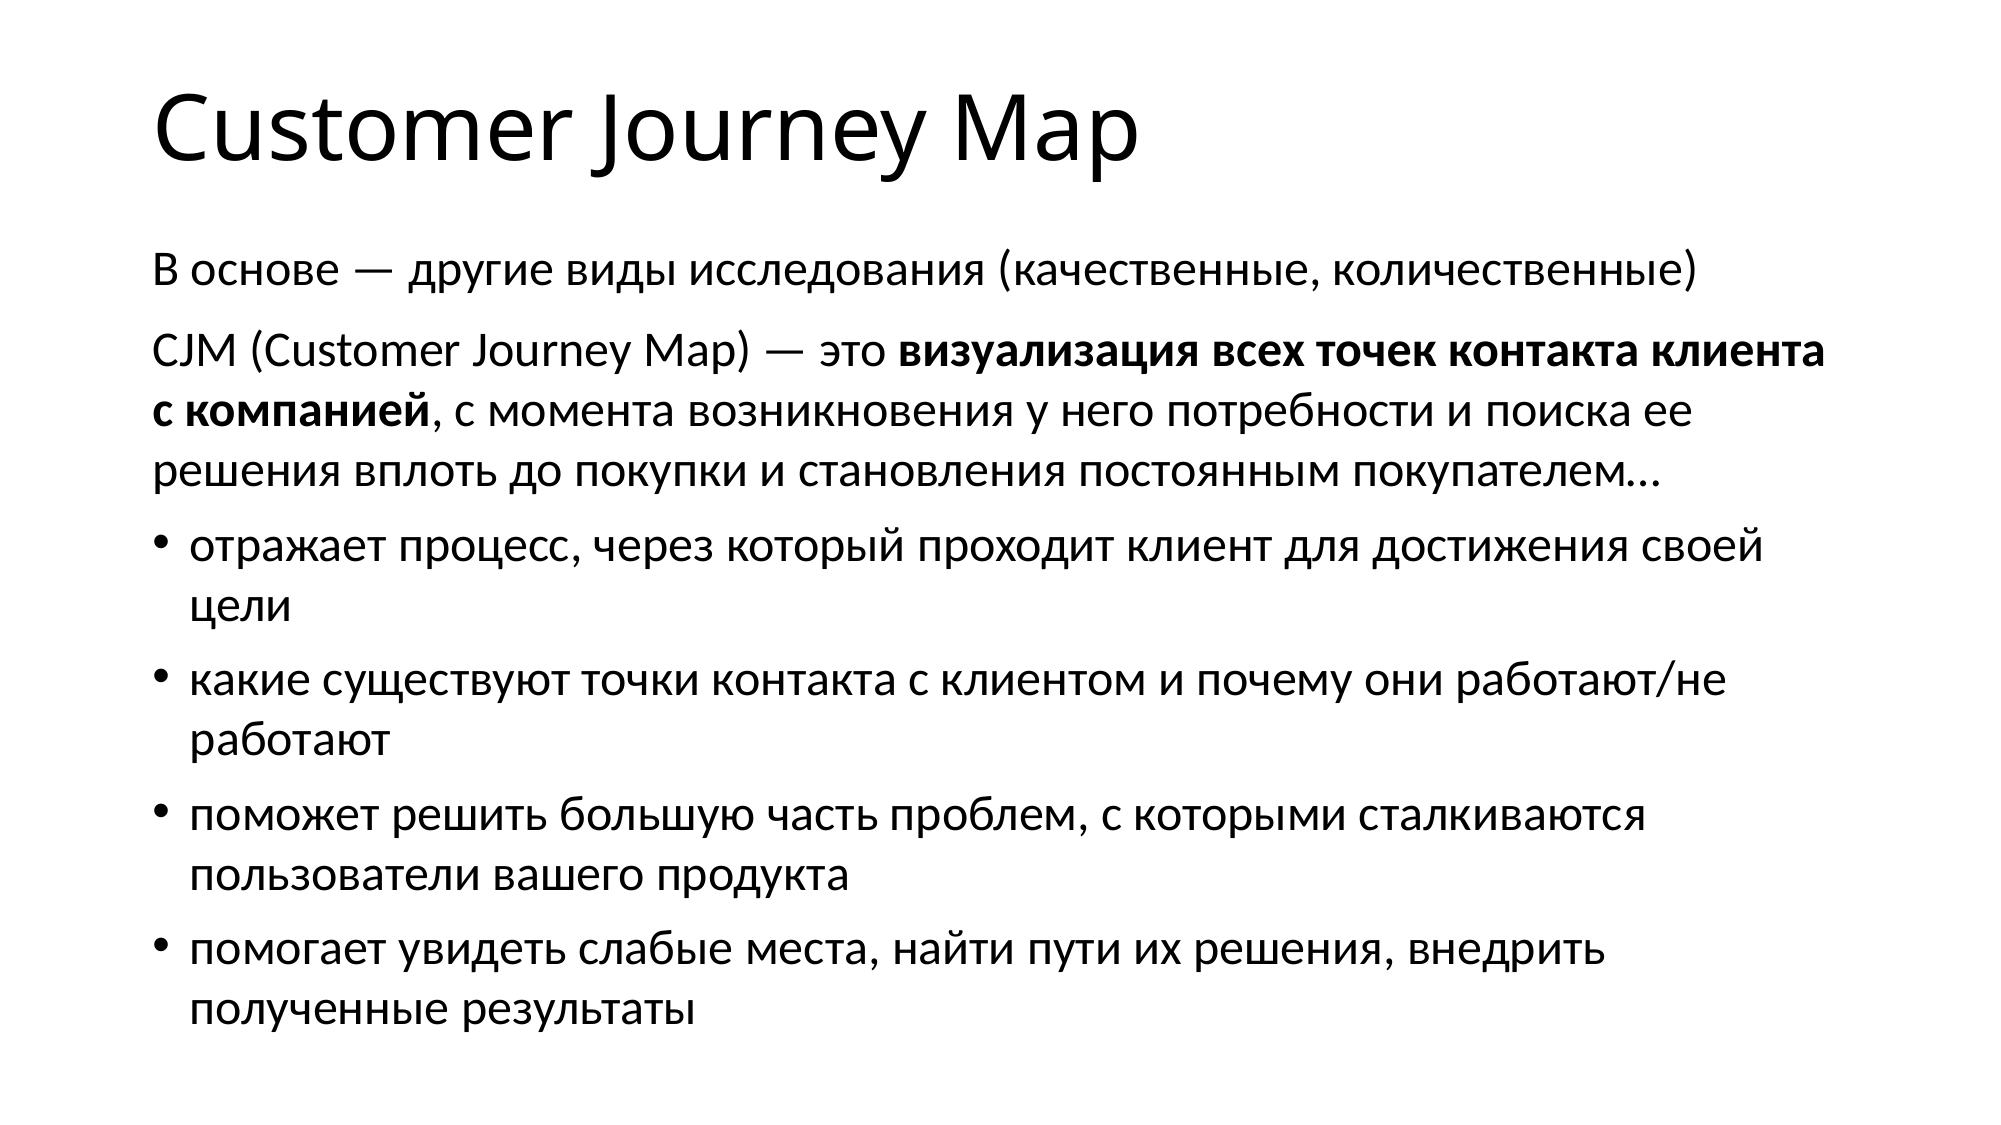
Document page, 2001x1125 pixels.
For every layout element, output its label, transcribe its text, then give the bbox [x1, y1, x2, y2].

title Customer Journey Map [137, 59, 1863, 203]
list В основе — другие виды исследования (качественные, количественные) CJM (Customer Journey Map) — это визуализация всех точек контакта клиента с компанией, с момента возникновения у него потребности и поиска ее решения вплоть до покупки и становления постоянным покупателем… отражает процесс, через который проходит клиент для достижения своей цели какие существуют точки контакта с клиентом и почему они работают/не работают поможет решить большую часть проблем, с которыми сталкиваются пользователи вашего продукта помогает увидеть слабые места, найти пути их решения, внедрить полученные результаты [137, 228, 1863, 1054]
